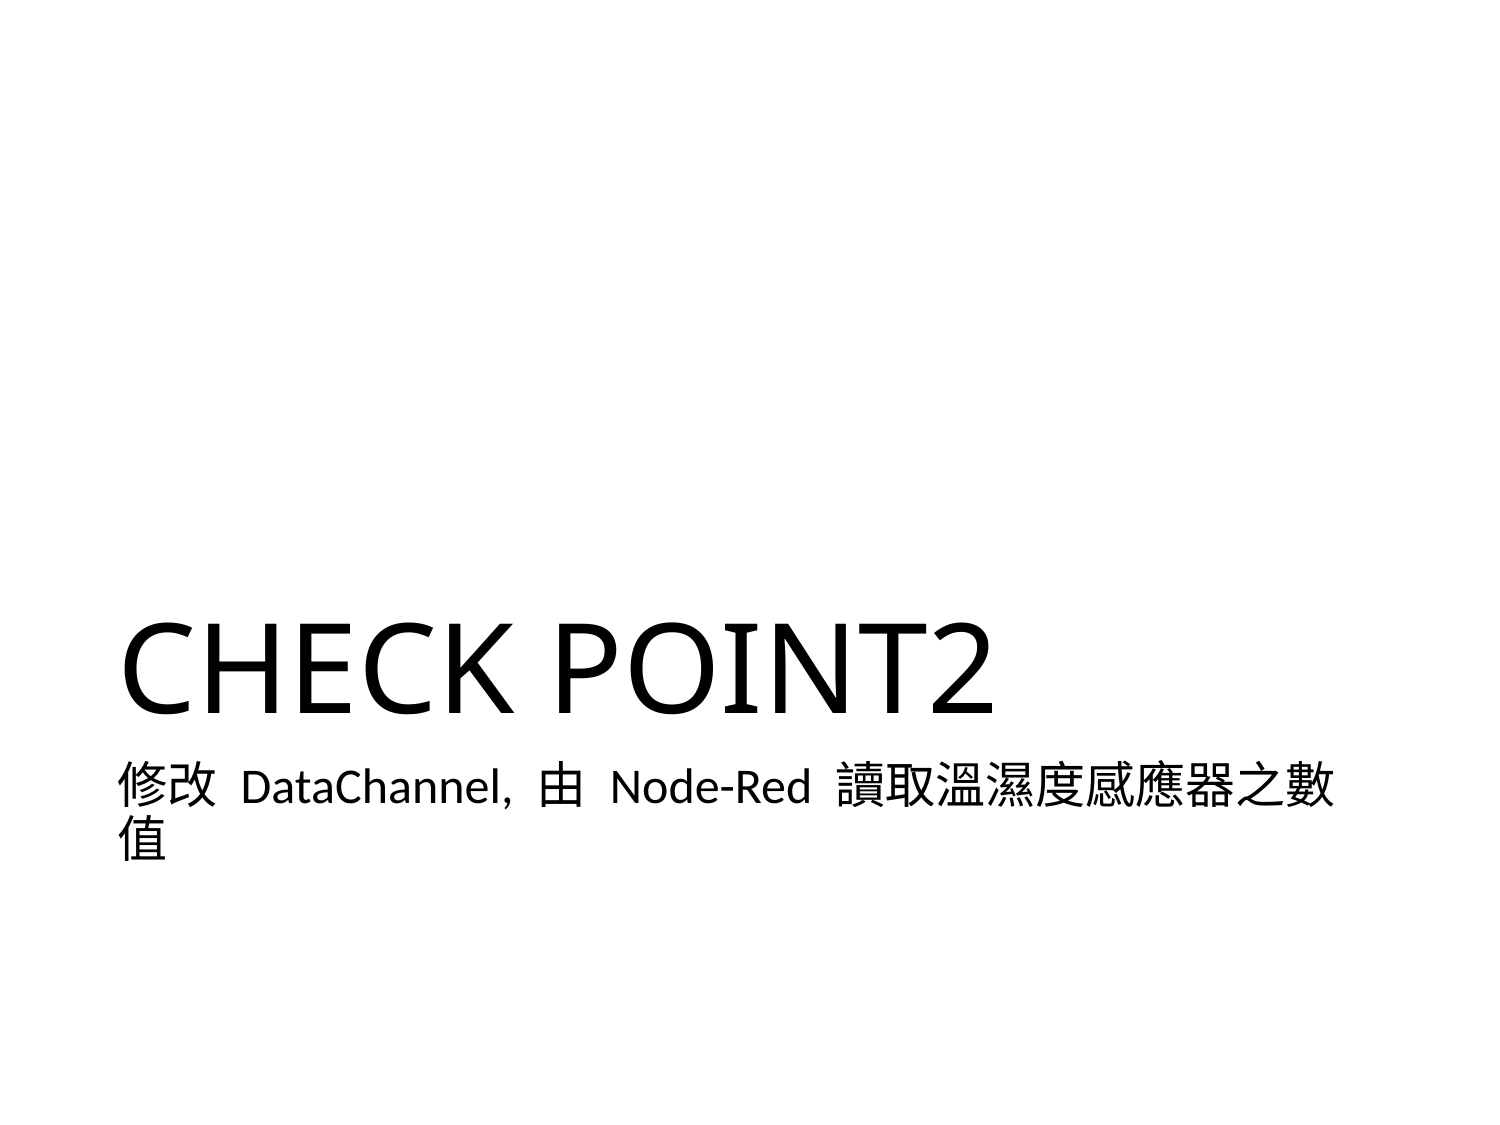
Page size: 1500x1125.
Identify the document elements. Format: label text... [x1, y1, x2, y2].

title CHECK POINT2 [102, 280, 1397, 749]
list 修改 DataChannel, 由 Node-Red 讀取溫濕度感應器之數值 [102, 752, 1397, 999]
